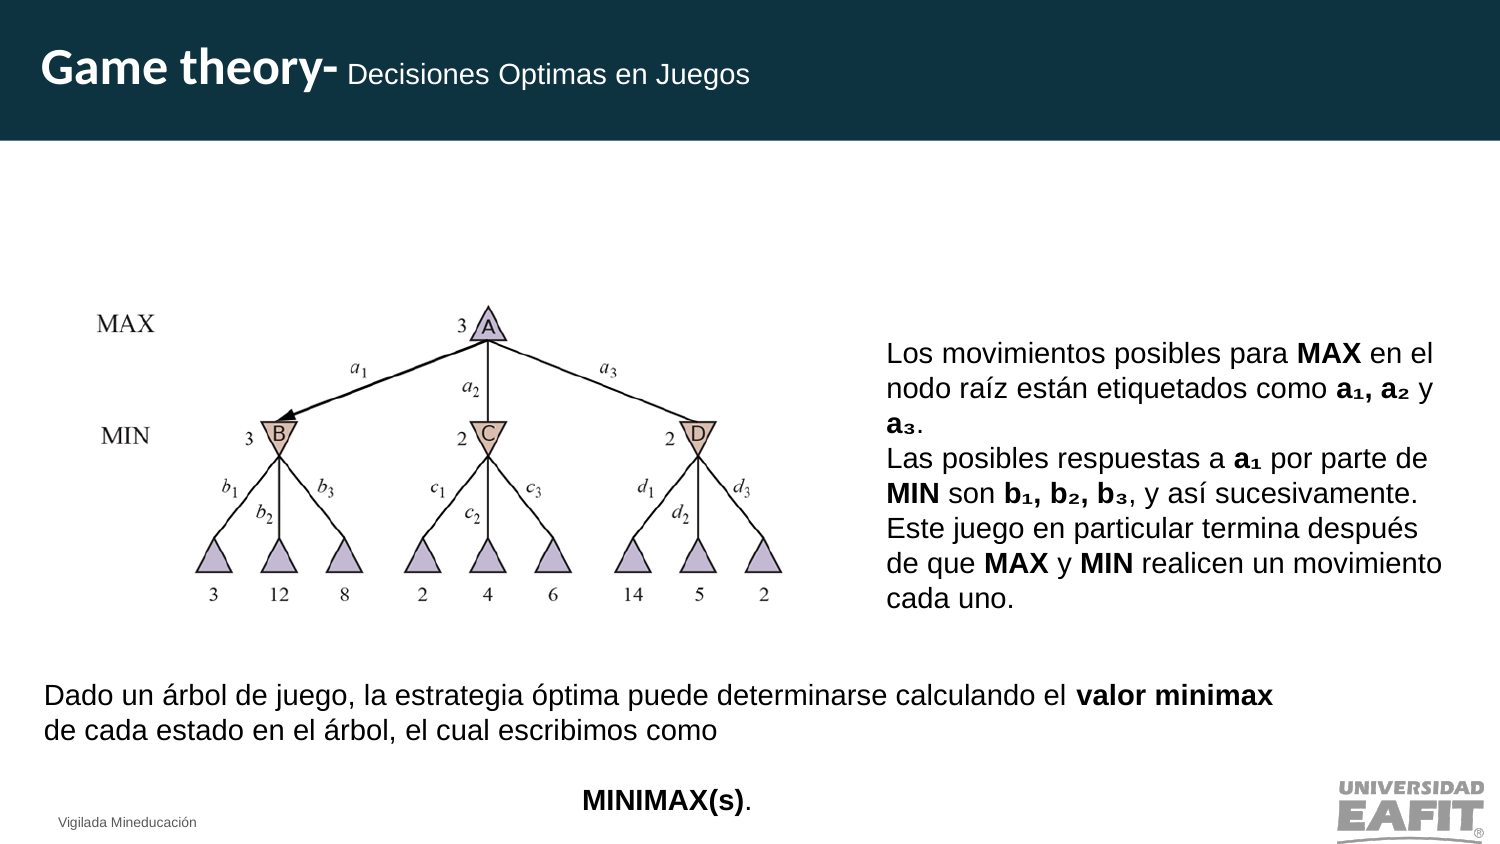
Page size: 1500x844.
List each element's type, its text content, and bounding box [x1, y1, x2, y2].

picture [1337, 781, 1484, 844]
text_box Game theory- Decisiones Optimas en Juegos [25, 17, 1255, 166]
text_box Los movimientos posibles para MAX en el nodo raíz están etiquetados como a₁, a₂ y a₃. Las posibles respuestas a a₁ por parte de MIN son b₁, b₂, b₃, y así sucesivamente. Este juego en particular termina después de que MAX y MIN realicen un movimiento cada uno. [871, 327, 1465, 622]
picture [80, 289, 811, 617]
text_box Dado un árbol de juego, la estrategia óptima puede determinarse calculando el valor minimax de cada estado en el árbol, el cual escribimos como MINIMAX(s). [29, 669, 1298, 824]
